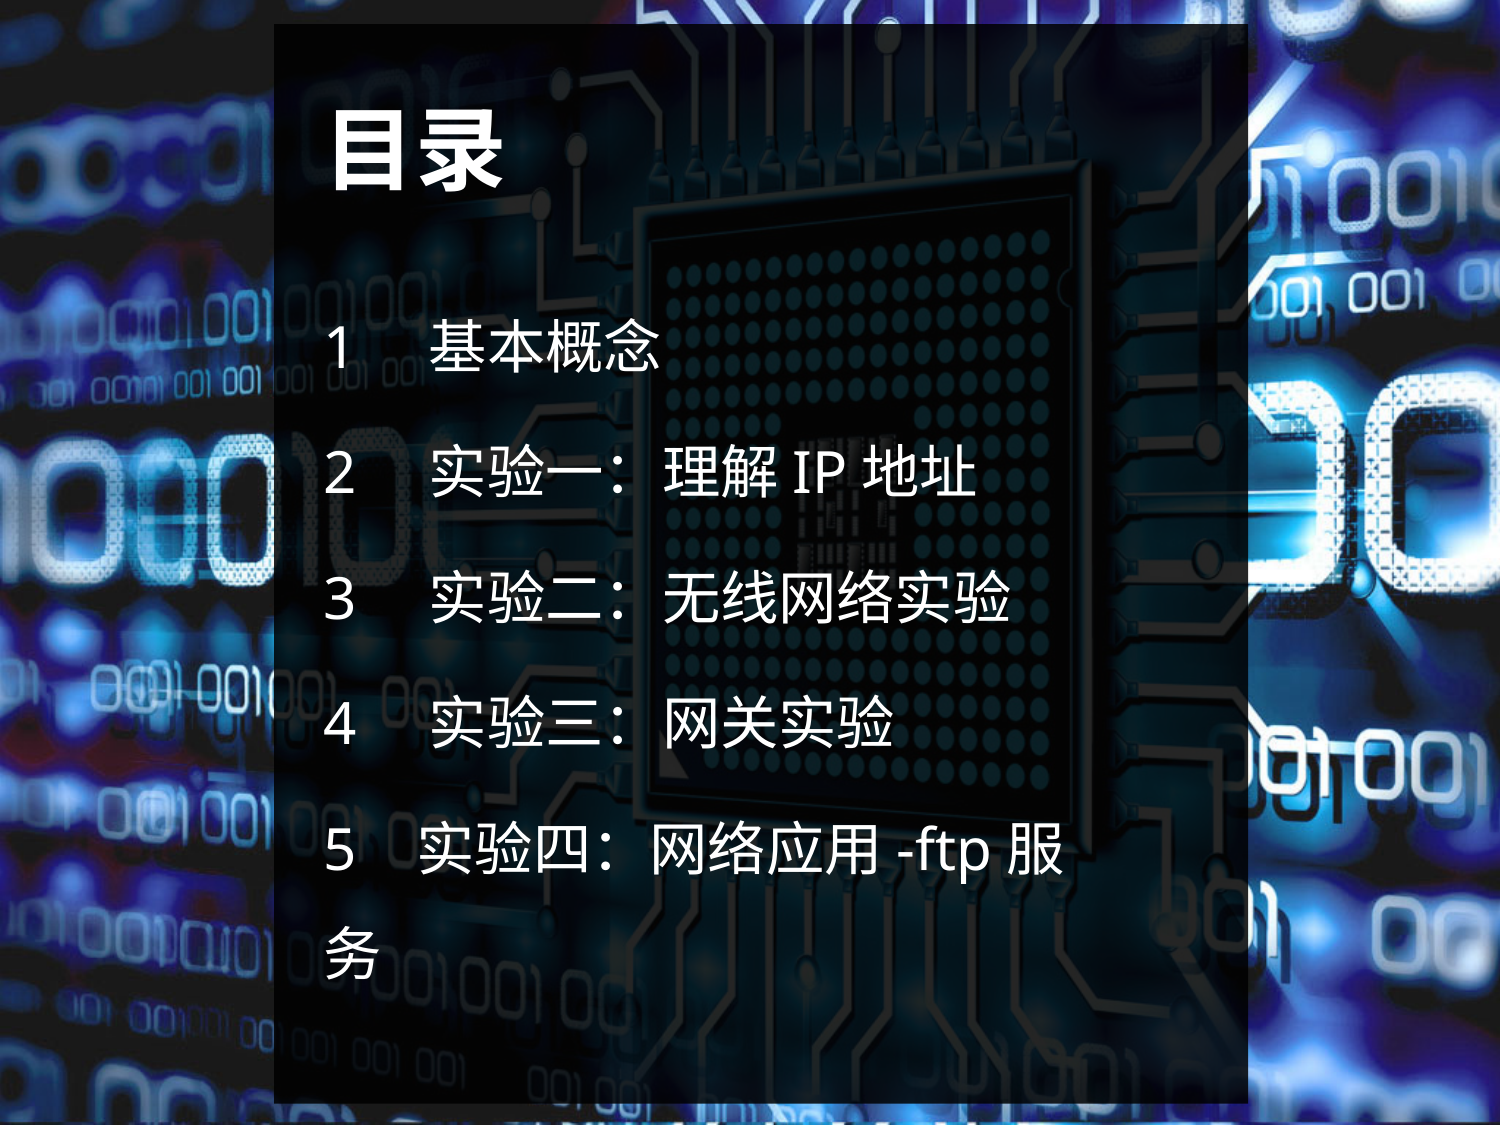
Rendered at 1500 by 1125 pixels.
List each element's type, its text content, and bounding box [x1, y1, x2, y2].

text_box [274, 24, 1249, 1104]
text_box 1 基本概念 2 实验一：理解IP地址 3 实验二：无线网络实验 4 实验三：网关实验 5 实验四：网络应用-ftp服务 [308, 267, 1136, 1052]
picture [0, 0, 1500, 1125]
text_box 目录 [308, 77, 1154, 230]
